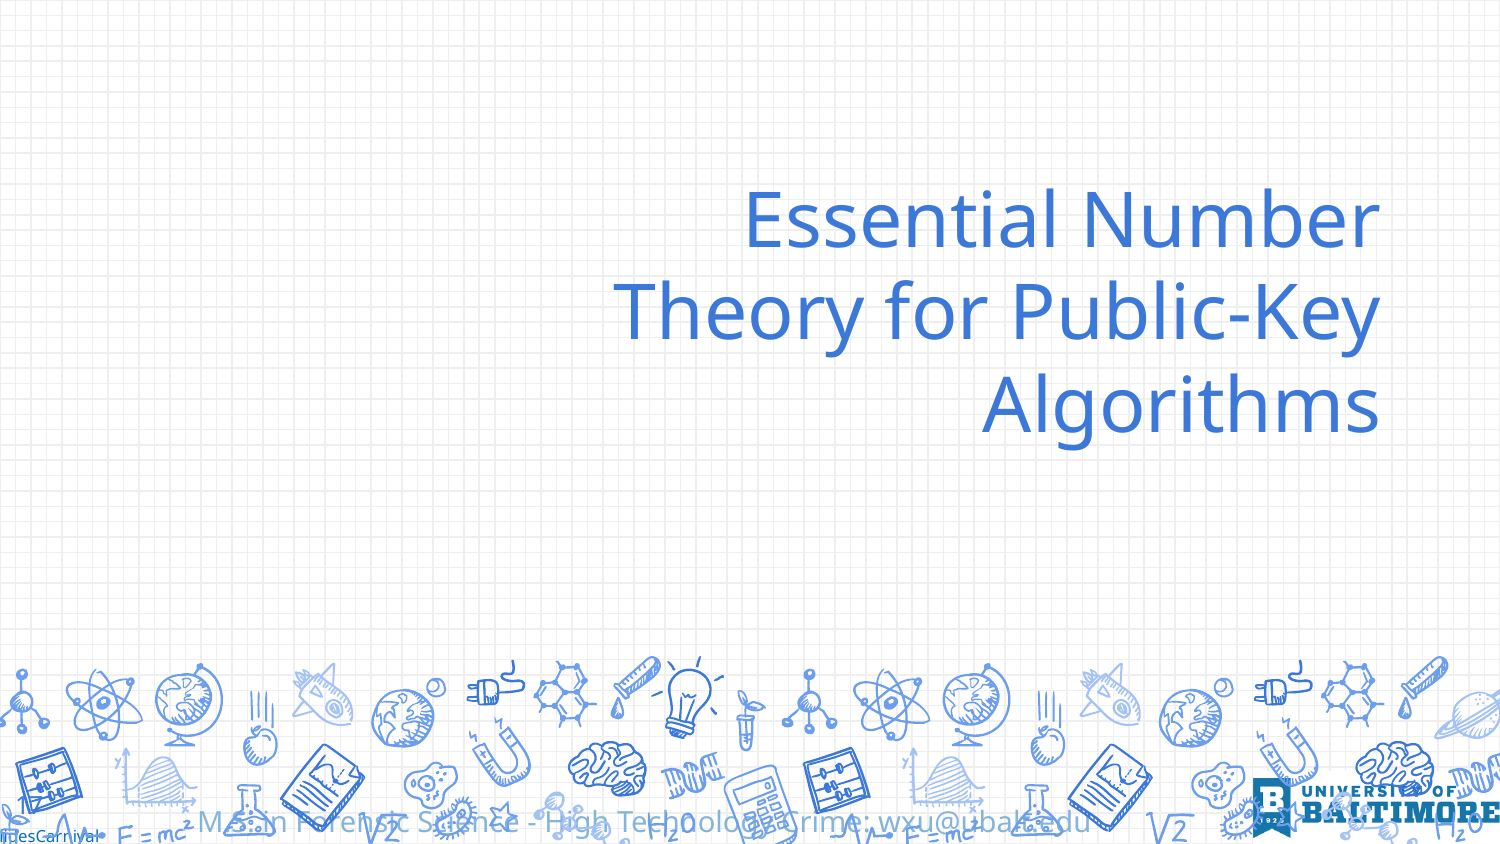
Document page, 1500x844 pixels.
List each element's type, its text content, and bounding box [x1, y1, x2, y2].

title Essential Number Theory for Public-Key Algorithms [526, 272, 1397, 463]
picture [1479, 779, 1483, 790]
picture [1283, 771, 1308, 783]
picture [1481, 771, 1489, 788]
slide_number 17 [0, 774, 91, 840]
picture [1382, 771, 1399, 783]
picture [1394, 771, 1431, 791]
picture [1253, 771, 1500, 844]
picture [1471, 771, 1479, 786]
picture [1388, 823, 1396, 835]
picture [1354, 819, 1361, 827]
picture [1423, 777, 1429, 784]
picture [1342, 796, 1349, 806]
picture [1282, 807, 1299, 827]
picture [1363, 771, 1393, 785]
picture [1253, 804, 1257, 821]
